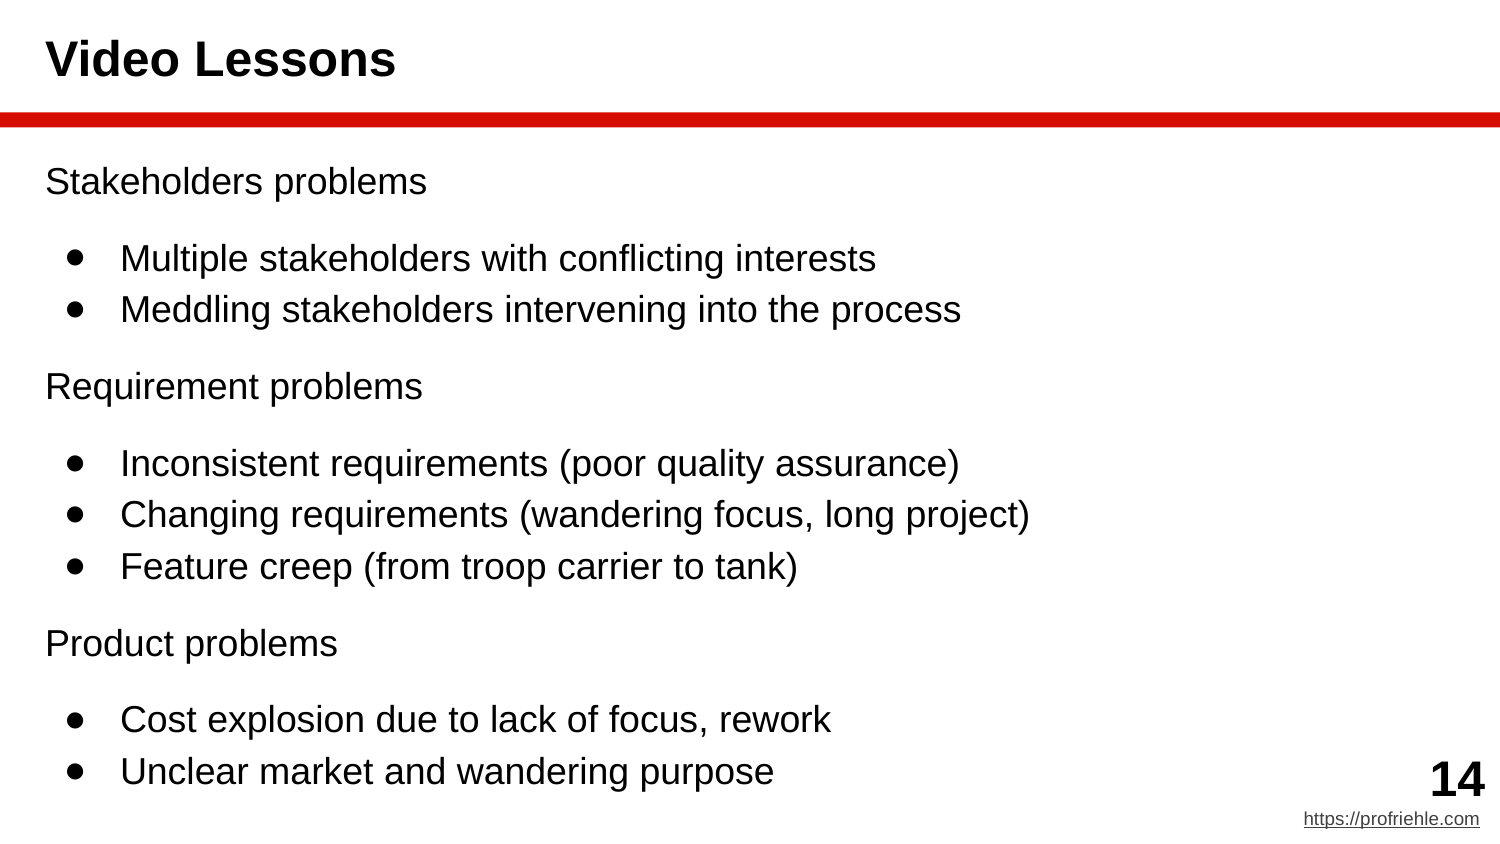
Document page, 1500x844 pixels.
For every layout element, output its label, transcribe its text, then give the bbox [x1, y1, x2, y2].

title Video Lessons [0, 0, 1500, 113]
list Stakeholders problems Multiple stakeholders with conflicting interests Meddling stakeholders intervening into the process Requirement problems Inconsistent requirements (poor quality assurance) Changing requirements (wandering focus, long project) Feature creep (from troop carrier to tank) Product problems Cost explosion due to lack of focus, rework Unclear market and wandering purpose [45, 150, 1455, 825]
slide_number ‹#› https://profriehle.com [1200, 724, 1500, 844]
